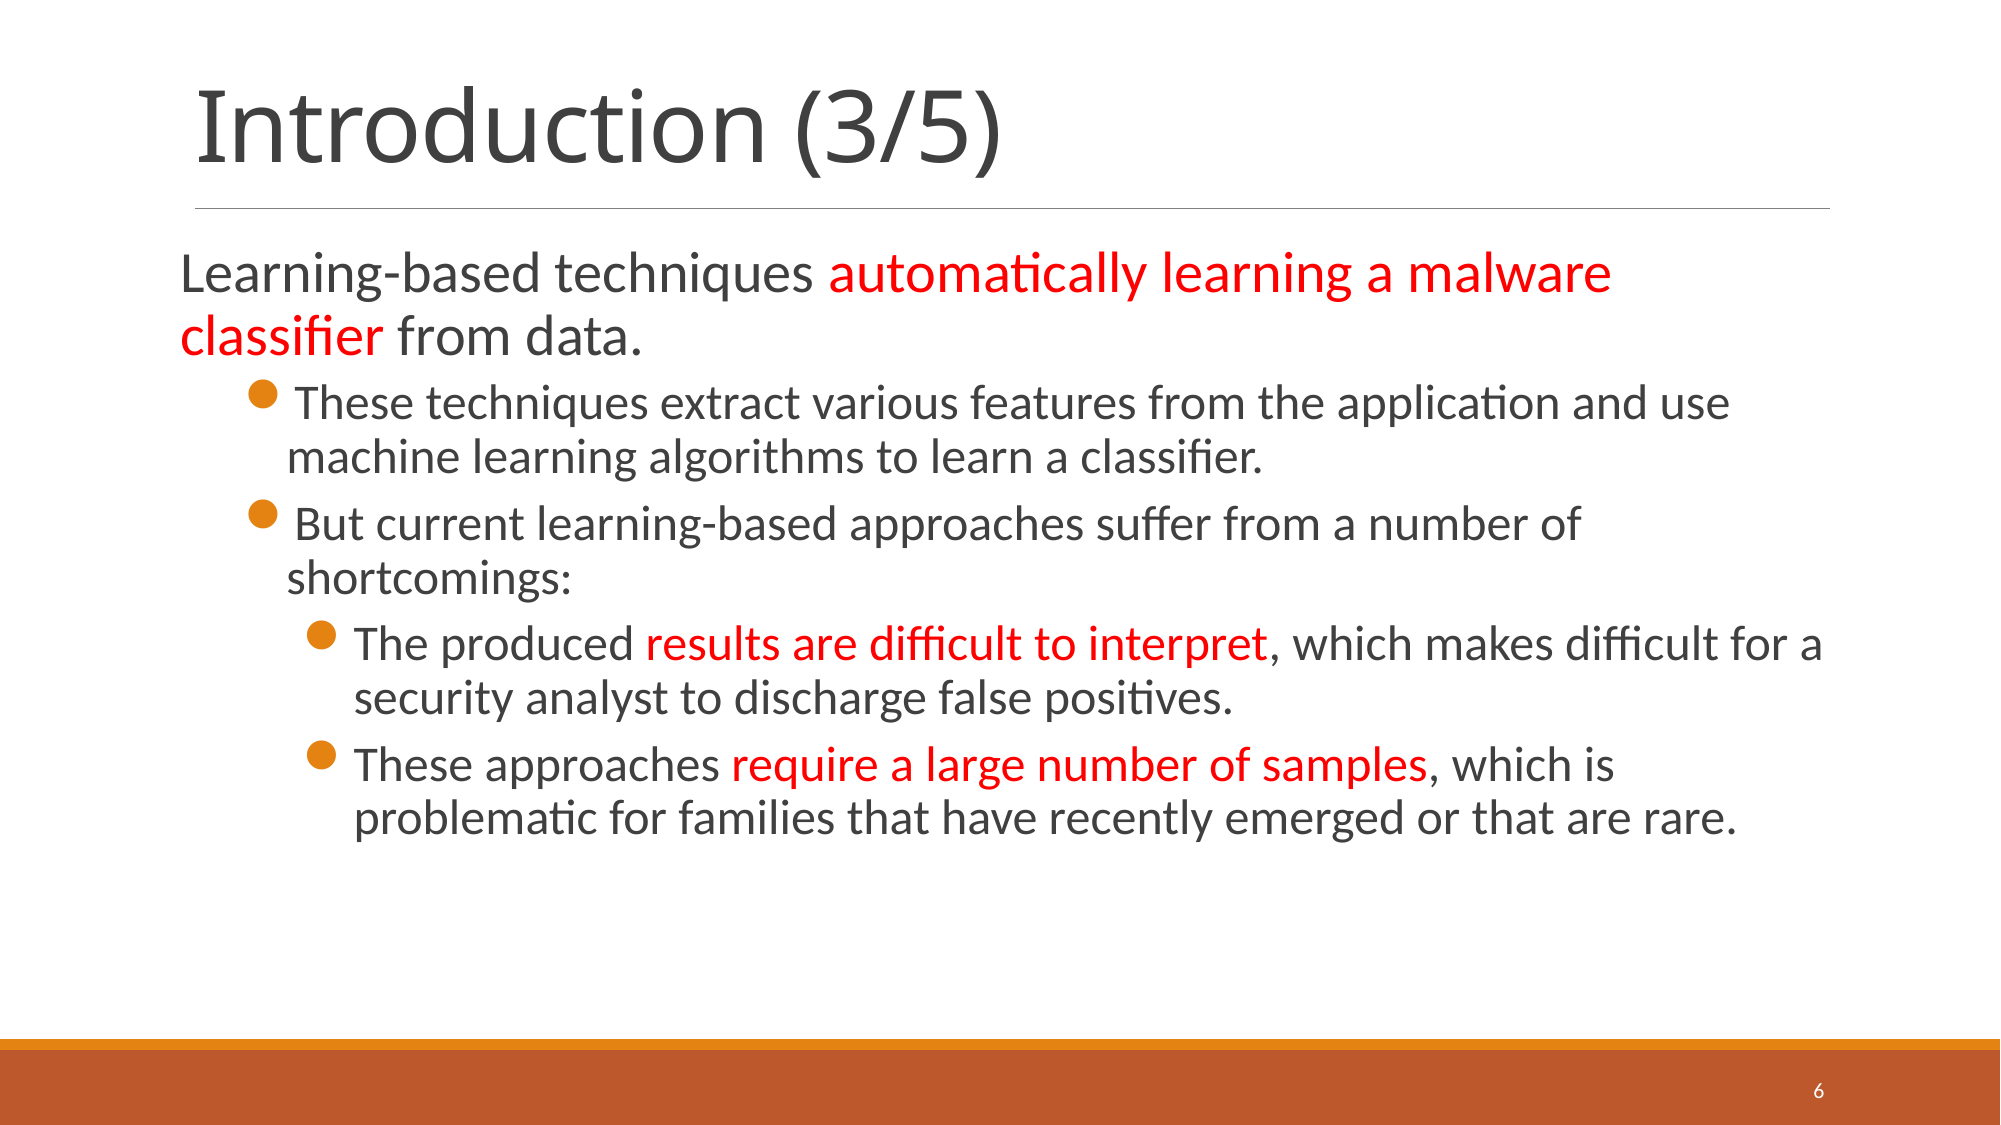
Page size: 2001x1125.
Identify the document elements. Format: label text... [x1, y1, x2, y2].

list Learning-based techniques automatically learning a malware classifier from data. These techniques extract various features from the application and use machine learning algorithms to learn a classifier. But current learning-based approaches suffer from a number of shortcomings: The produced results are difficult to interpret, which makes difficult for a security analyst to discharge false positives. These approaches require a large number of samples, which is problematic for families that have recently emerged or that are rare. [180, 234, 1830, 963]
title Introduction (3/5) [180, 47, 1830, 190]
slide_number 6 [1624, 1059, 1840, 1120]
